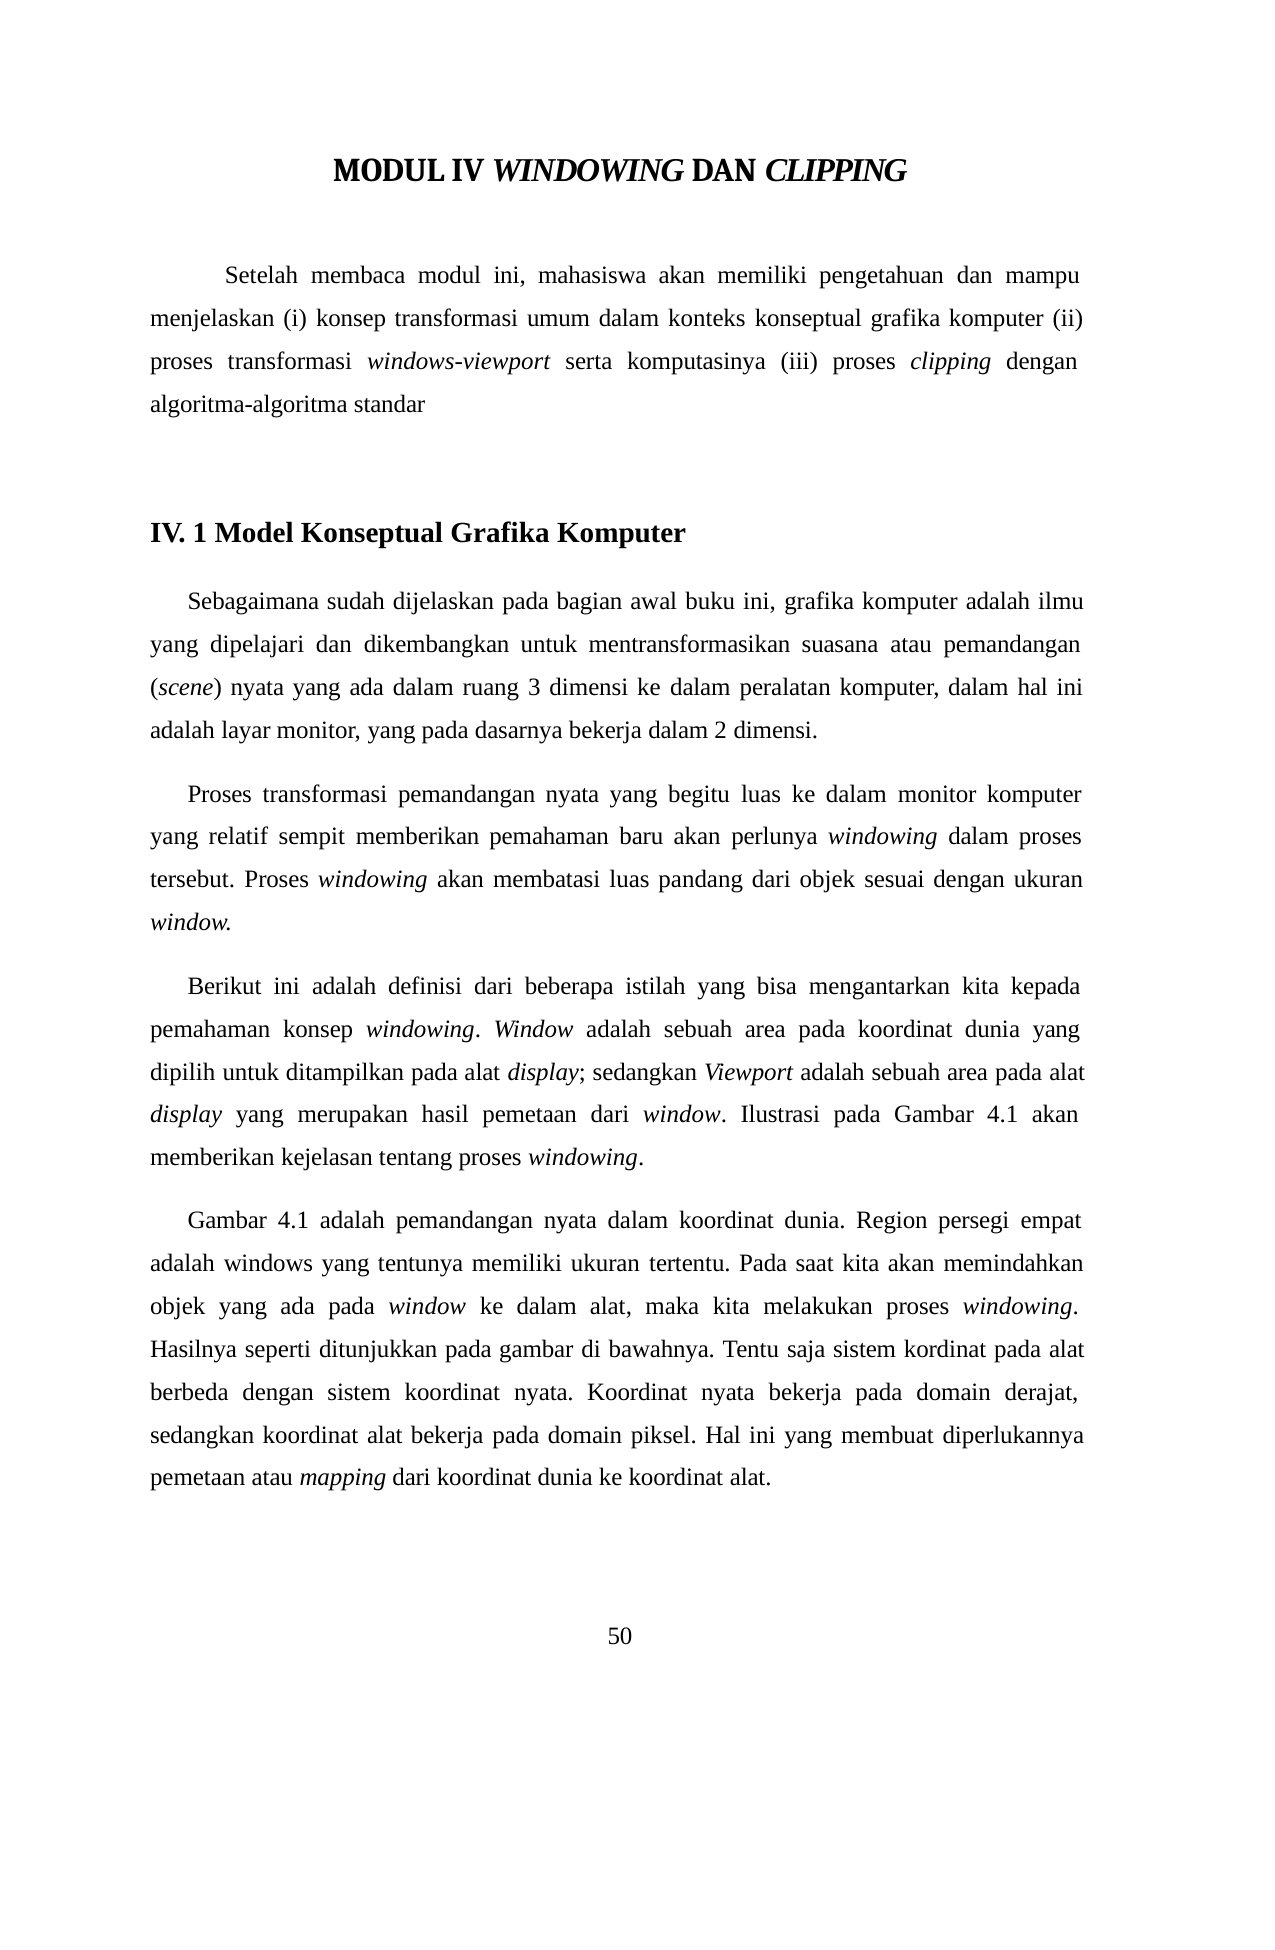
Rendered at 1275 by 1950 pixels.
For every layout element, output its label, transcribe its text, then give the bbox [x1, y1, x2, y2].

text_box IV. 1 Model Konseptual Grafika Komputer Sebagaimana sudah dijelaskan pada bagian awal buku ini, grafika komputer adalah ilmu yang dipelajari dan dikembangkan untuk mentransformasikan suasana atau pemandangan (scene) nyata yang ada dalam ruang 3 dimensi ke dalam peralatan komputer, dalam hal ini adalah layar monitor, yang pada dasarnya bekerja dalam 2 dimensi. Proses transformasi pemandangan nyata yang begitu luas ke dalam monitor komputer yang relatif sempit memberikan pemahaman baru akan perlunya windowing dalam proses tersebut. Proses windowing akan membatasi luas pandang dari objek sesuai dengan ukuran window. Berikut ini adalah definisi dari beberapa istilah yang bisa mengantarkan kita kepada pemahaman konsep windowing. Window adalah sebuah area pada koordinat dunia yang dipilih untuk ditampilkan pada alat display; sedangkan Viewport adalah sebuah area pada alat display yang merupakan hasil pemetaan dari window. Ilustrasi pada Gambar 4.1 akan memberikan kejelasan tentang proses windowing. Gambar 4.1 adalah pemandangan nyata dalam koordinat dunia. Region persegi empat adalah windows yang tentunya memiliki ukuran tertentu. Pada saat kita akan memindahkan objek yang ada pada window ke dalam alat, maka kita melakukan proses windowing. Hasilnya seperti ditunjukkan pada gambar di bawahnya. Tentu saja sistem kordinat pada alat berbeda dengan sistem koordinat nyata. Koordinat nyata bekerja pada domain derajat, sedangkan koordinat alat bekerja pada domain piksel. Hal ini yang membuat diperlukannya pemetaan atau mapping dari koordinat dunia ke koordinat alat. [147, 511, 1094, 1491]
slide_number 50 [601, 1619, 639, 1950]
text_box MODUL IV WINDOWING DAN CLIPPING Setelah membaca modul ini, mahasiswa akan memiliki pengetahuan dan mampu menjelaskan (i) konsep transformasi umum dalam konteks konseptual grafika komputer (ii) proses transformasi windows-viewport serta komputasinya (iii) proses clipping dengan algoritma-algoritma standar [147, 145, 1093, 417]
